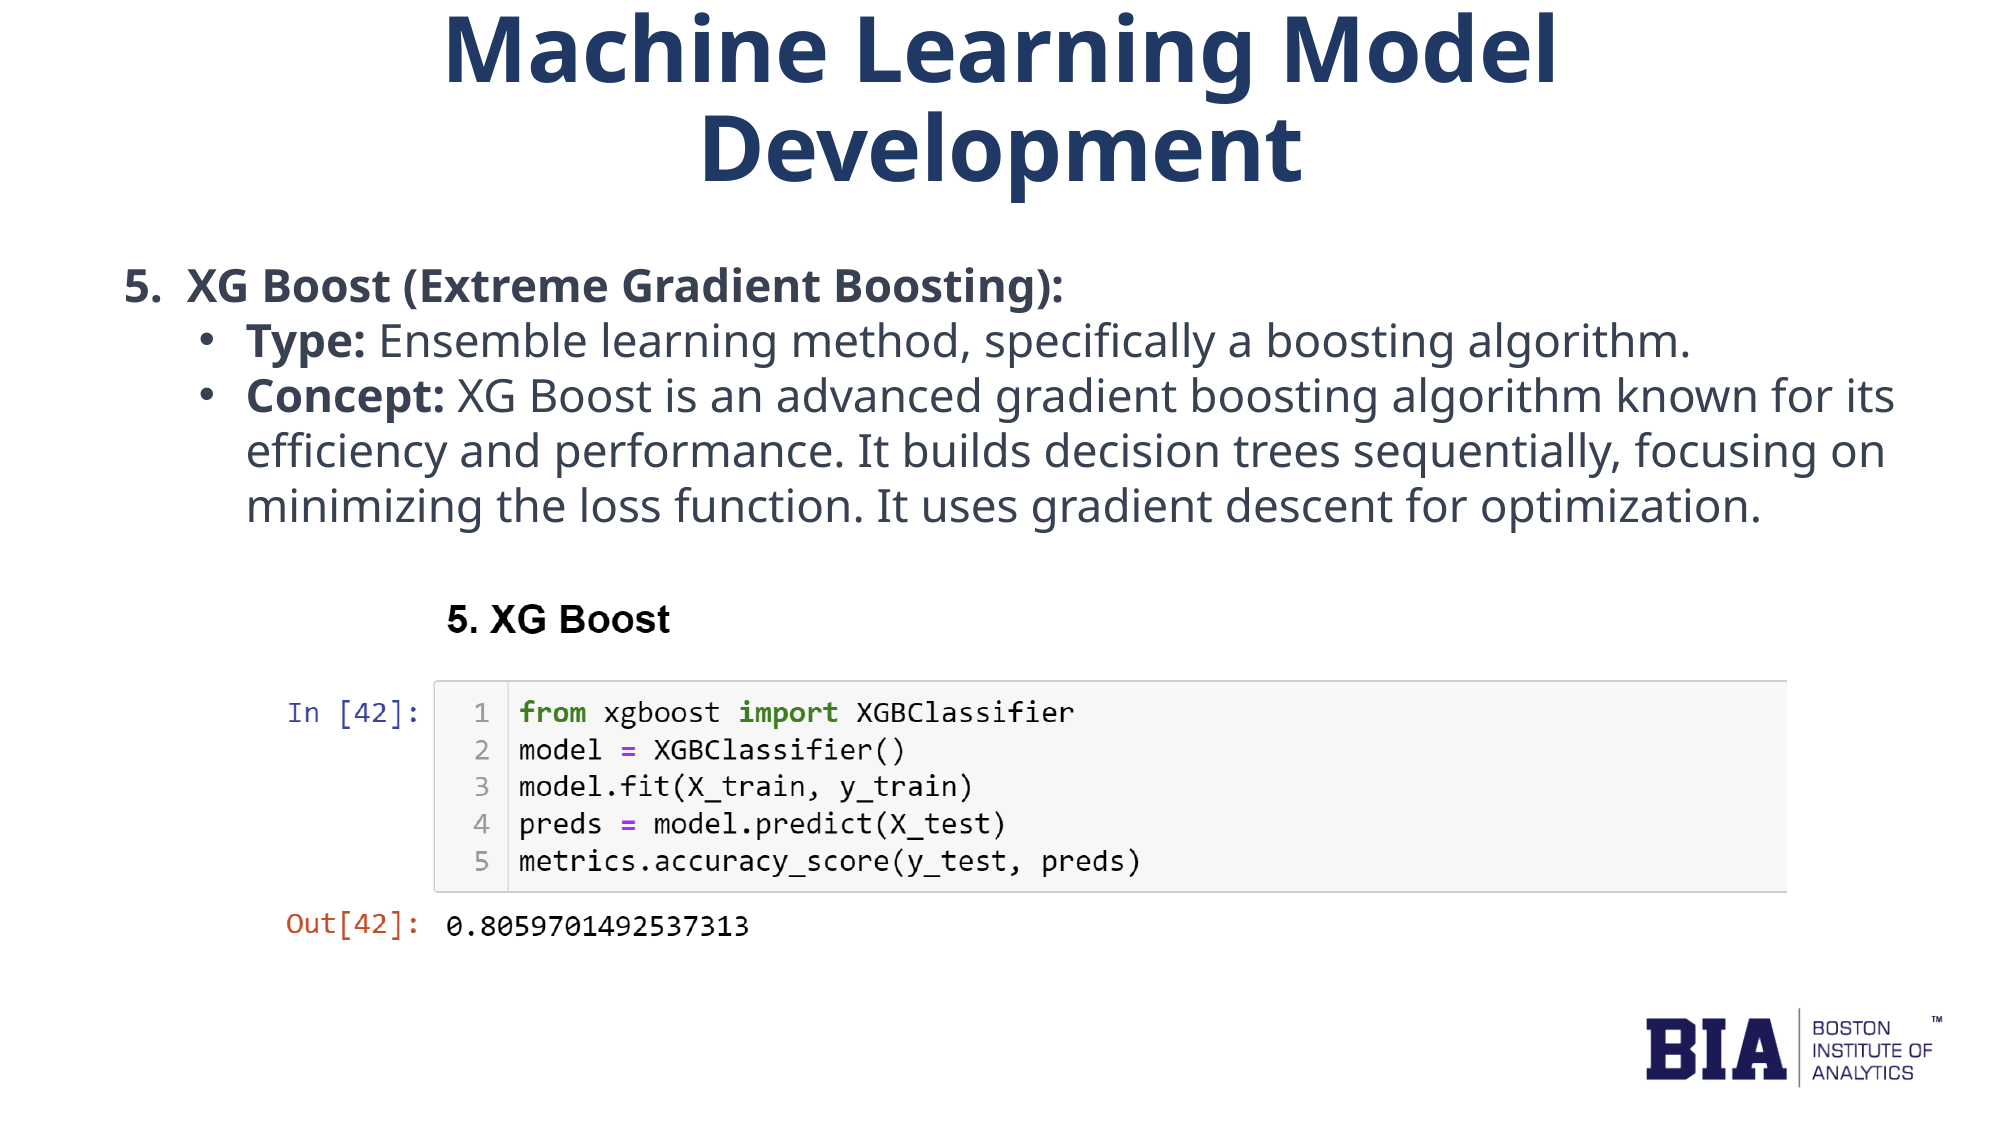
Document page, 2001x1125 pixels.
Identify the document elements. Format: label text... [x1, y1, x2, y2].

text_box 5. XG Boost (Extreme Gradient Boosting): Type: Ensemble learning method, specifically a boosting algorithm. Concept: XG Boost is an advanced gradient boosting algorithm known for its efficiency and performance. It builds decision trees sequentially, focusing on minimizing the loss function. It uses gradient descent for optimization. [108, 249, 1930, 594]
picture [1624, 1000, 1957, 1095]
text_box Machine Learning Model Development [152, 1, 1848, 202]
picture [213, 562, 1787, 989]
